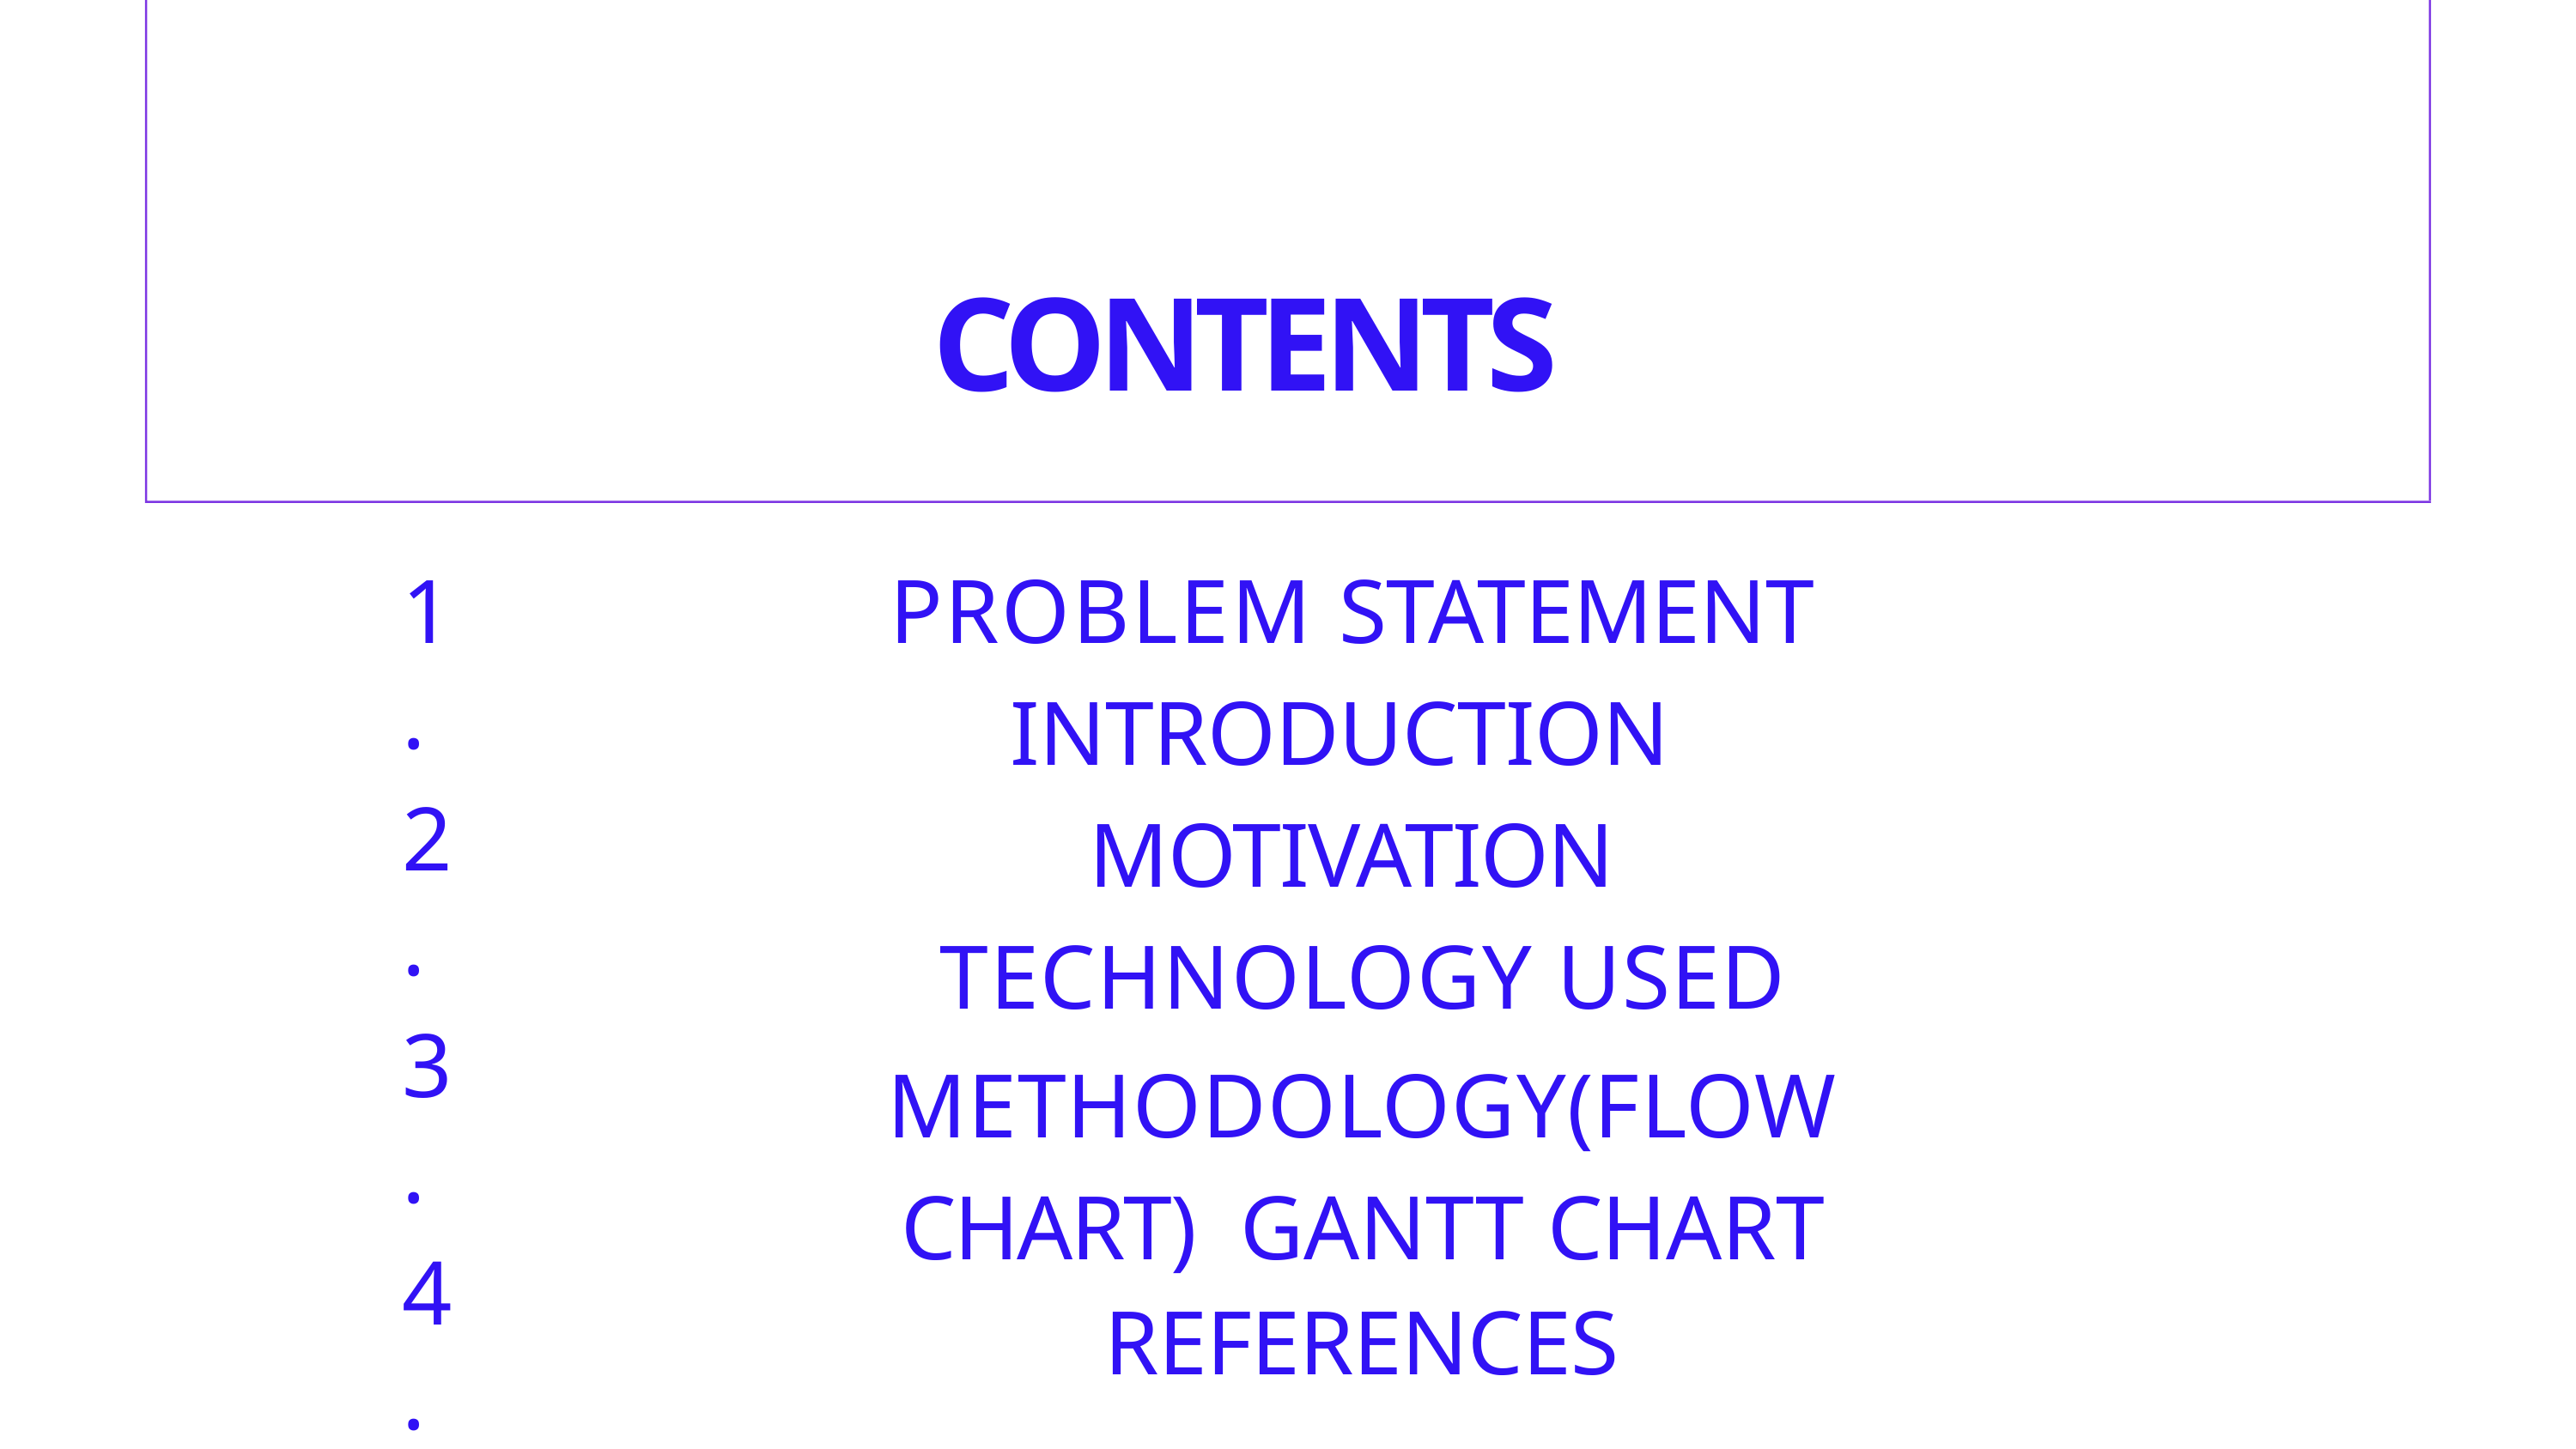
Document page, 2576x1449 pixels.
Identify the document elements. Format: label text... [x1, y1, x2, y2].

title CONTENTS [931, 260, 1645, 505]
text_box [144, 0, 931, 503]
text_box PROBLEM STATEMENT INTRODUCTION MOTIVATION TECHNOLOGY USED METHODOLOGY(FLOW CHART) GANTT CHART REFERENCES [749, 537, 1976, 1393]
text_box 1. 2. 3. 4. 5. 6. 7. [400, 537, 475, 1449]
text_box [1645, 0, 2432, 503]
